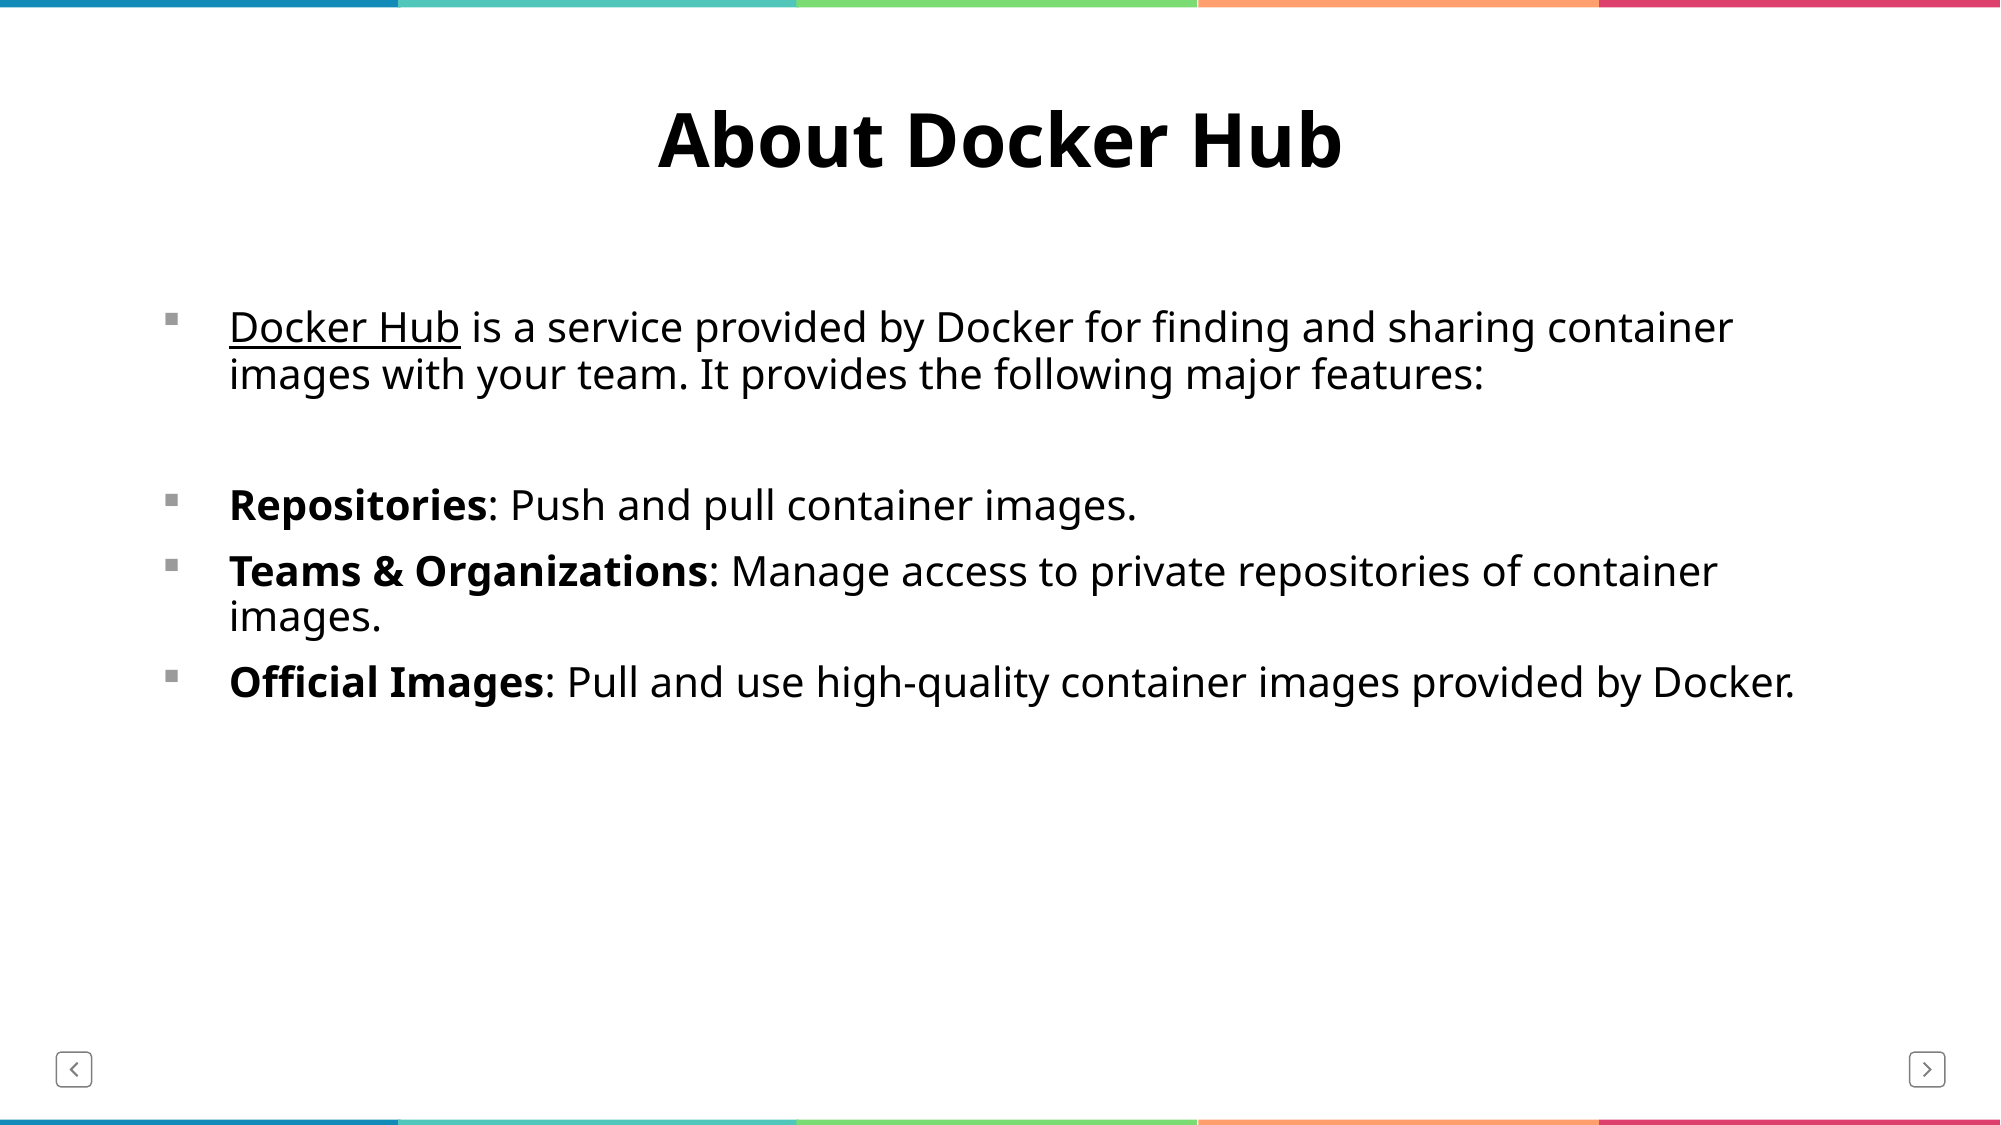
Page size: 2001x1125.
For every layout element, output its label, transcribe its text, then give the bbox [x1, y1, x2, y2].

title About Docker Hub [138, 68, 1864, 219]
list Docker Hub is a service provided by Docker for finding and sharing container images with your team. It provides the following major features: Repositories: Push and pull container images. Teams & Organizations: Manage access to private repositories of container images. Official Images: Pull and use high-quality container images provided by Docker. [138, 294, 1864, 965]
